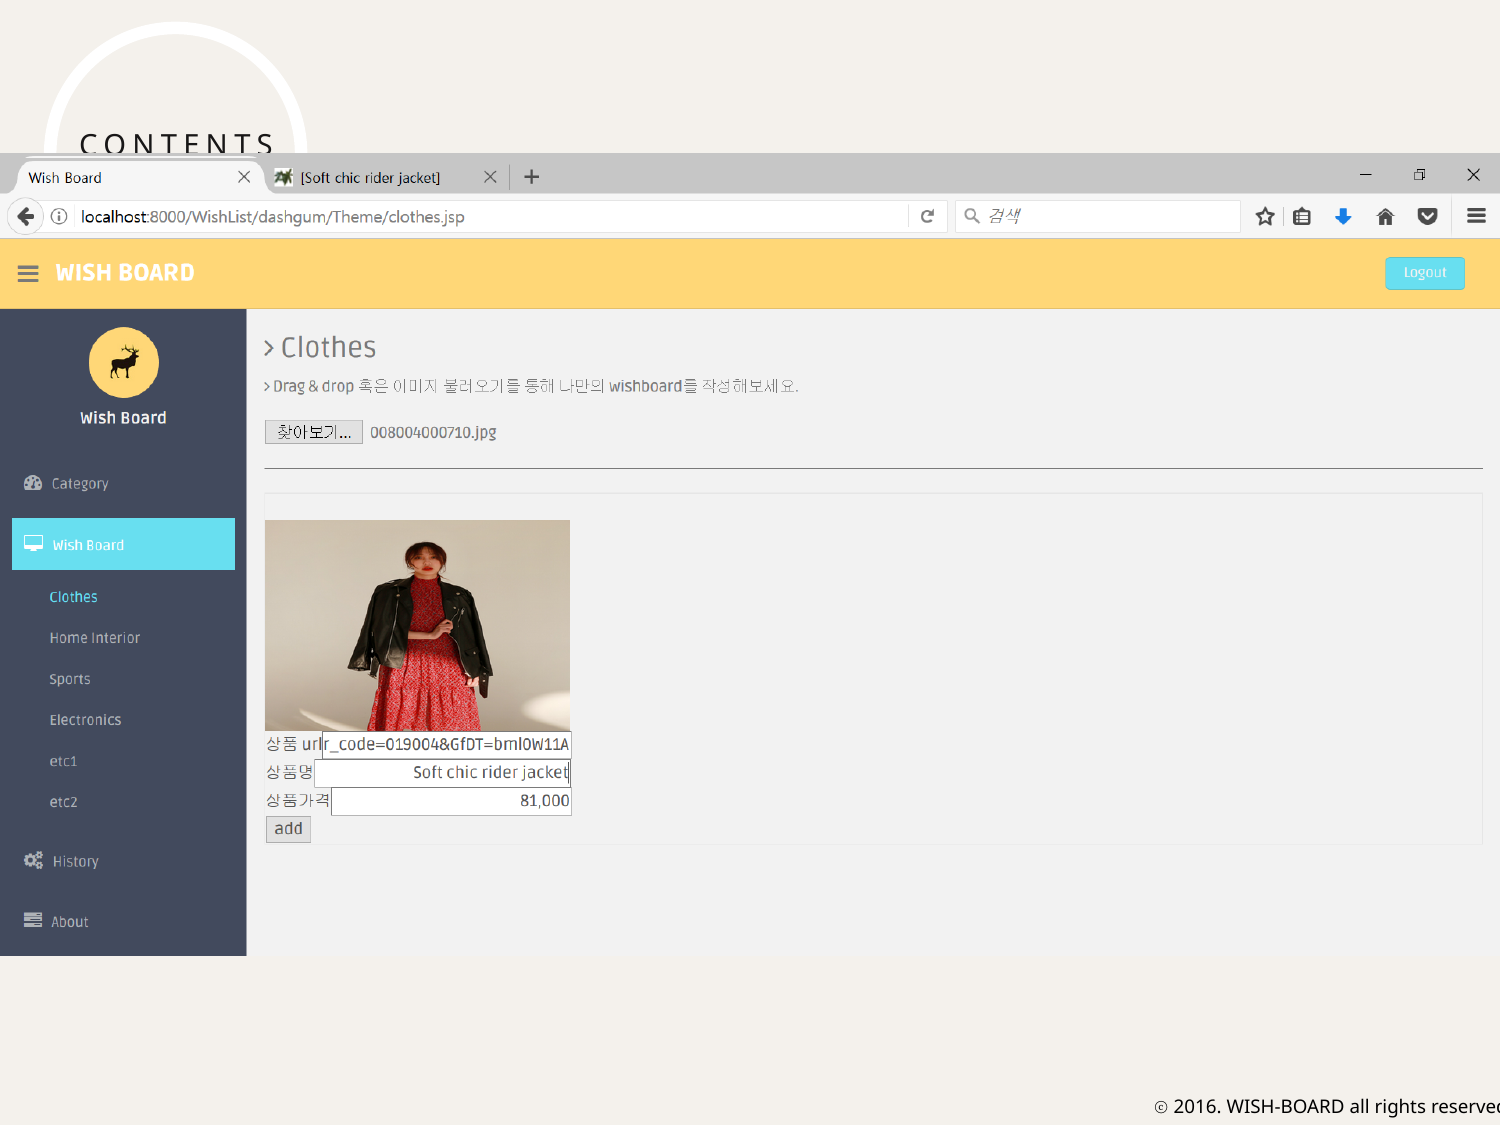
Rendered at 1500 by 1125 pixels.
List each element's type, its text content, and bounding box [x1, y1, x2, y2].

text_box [50, 27, 302, 153]
picture [0, 153, 1500, 956]
text_box ⓒ 2016. WISH-BOARD all rights reserved. [1139, 1087, 1500, 1125]
